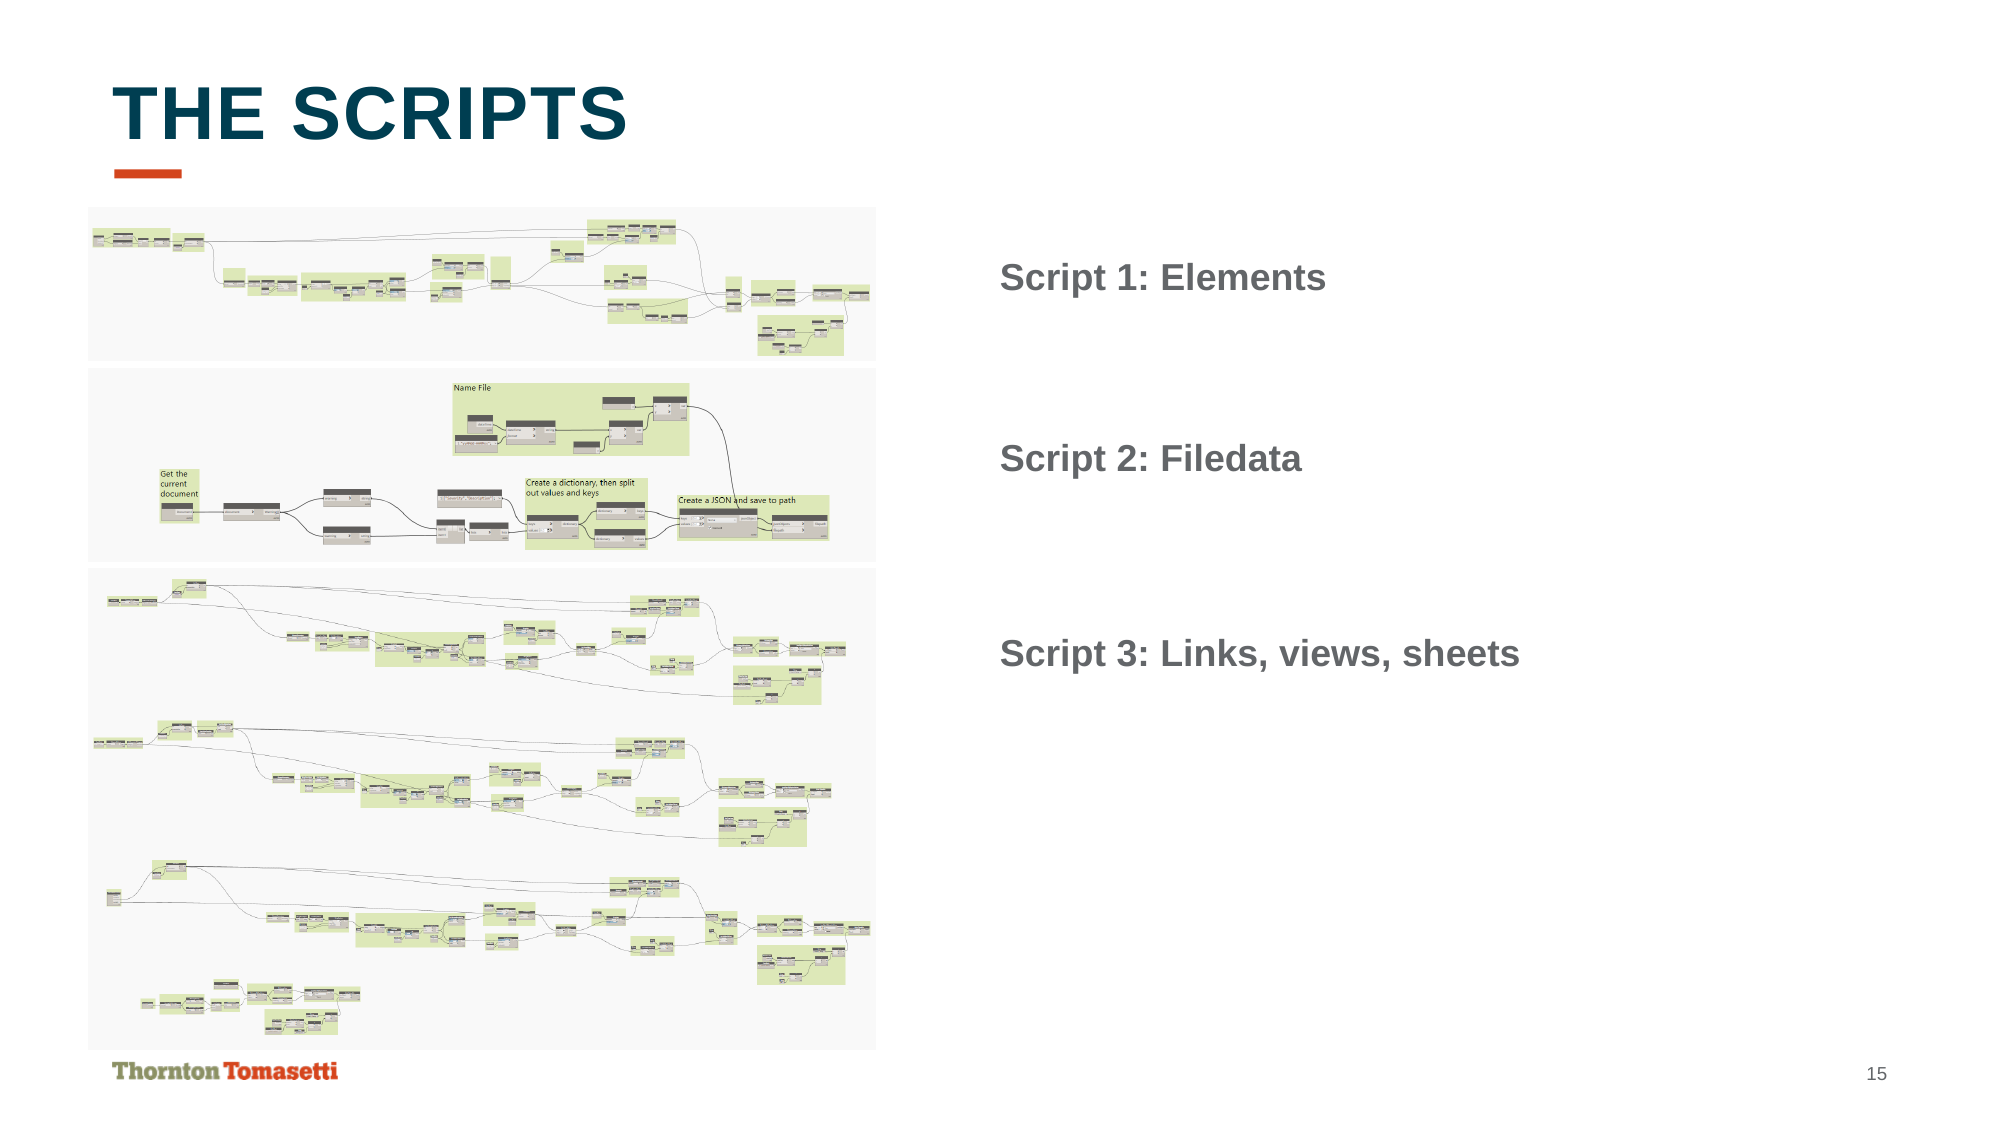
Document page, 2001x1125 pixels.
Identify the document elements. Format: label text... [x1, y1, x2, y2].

text_box Script 1: Elements [999, 253, 1798, 315]
picture [88, 207, 876, 361]
picture [88, 568, 876, 1050]
slide_number 15 [1831, 1042, 1888, 1103]
text_box Script 3: Links, views, sheets [999, 628, 1633, 691]
text_box Script 2: Filedata [999, 433, 1503, 496]
picture [88, 368, 876, 562]
picture [112, 1061, 338, 1080]
title the scripts [112, 75, 1888, 170]
text_box [113, 168, 183, 179]
